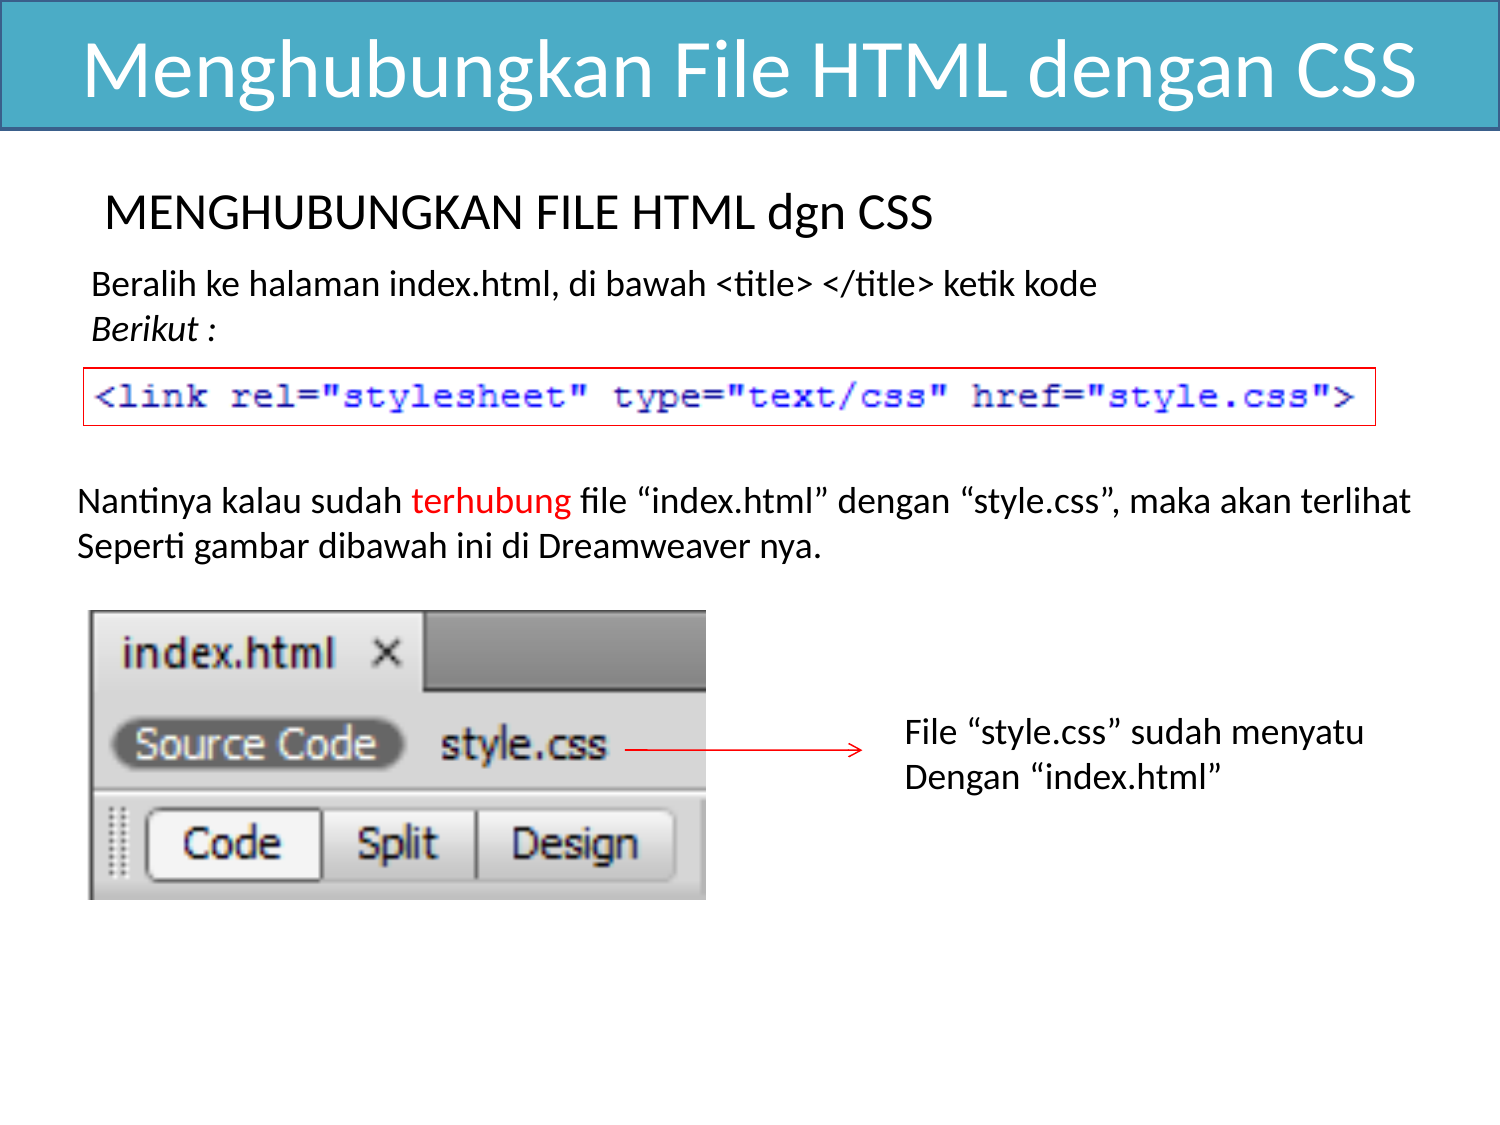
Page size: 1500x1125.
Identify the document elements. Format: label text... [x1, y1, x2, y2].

text_box Nantinya kalau sudah terhubung file “index.html” dengan “style.css”, maka akan terlihat Seperti gambar dibawah ini di Dreamweaver nya. [62, 468, 1450, 574]
text_box File “style.css” sudah menyatu Dengan “index.html” [889, 699, 1390, 805]
picture [87, 610, 706, 901]
text_box [710, 742, 863, 758]
text_box Beralih ke halaman index.html, di bawah <title> </title> ketik kode Berikut : [76, 251, 1114, 357]
picture [83, 368, 1376, 426]
text_box MENGHUBUNGKAN FILE HTML dgn CSS [88, 169, 949, 247]
text_box Menghubungkan File HTML dengan CSS [0, 0, 1500, 131]
